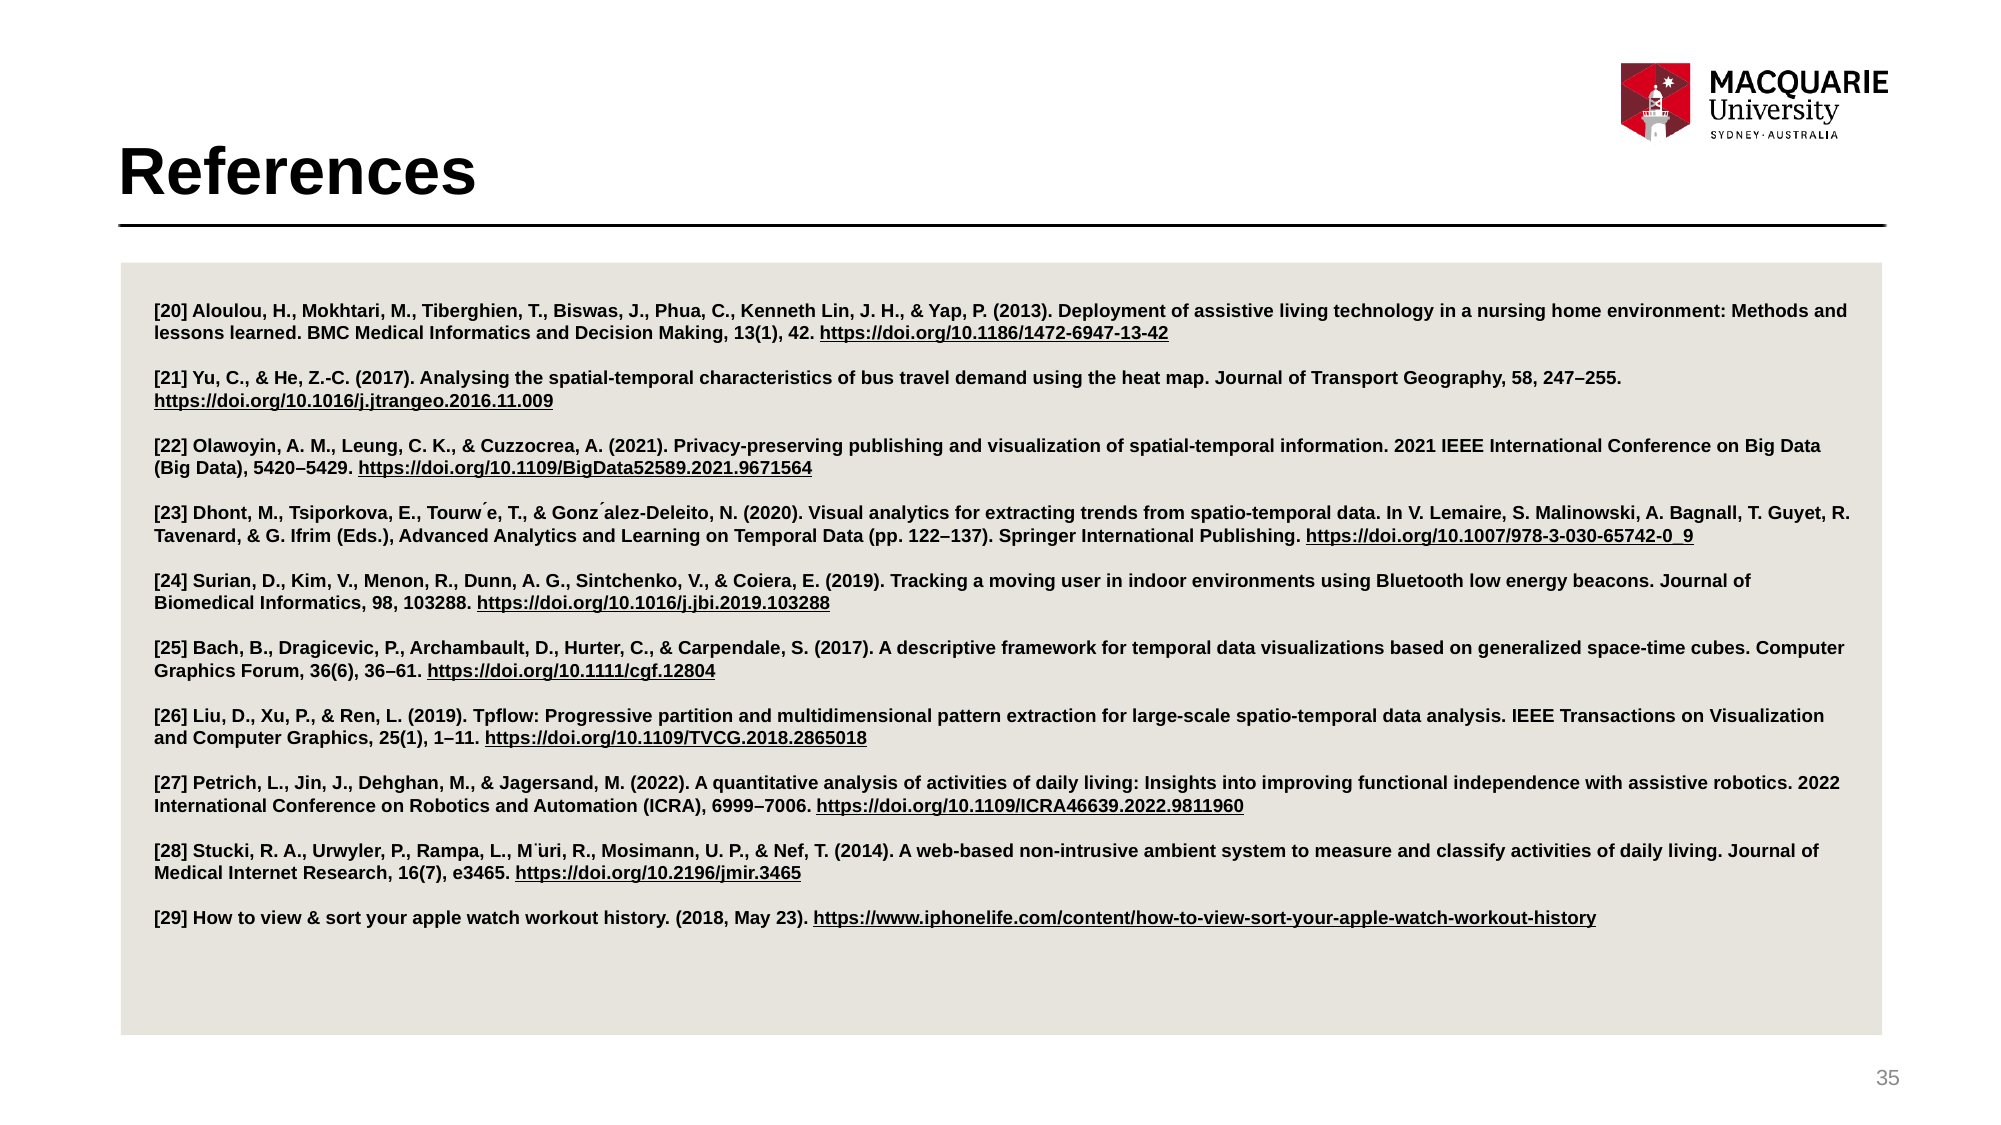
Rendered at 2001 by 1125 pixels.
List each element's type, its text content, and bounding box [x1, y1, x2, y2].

text_box [20] Aloulou, H., Mokhtari, M., Tiberghien, T., Biswas, J., Phua, C., Kenneth Lin, J. H., & Yap, P. (2013). Deployment of assistive living technology in a nursing home environment: Methods and lessons learned. BMC Medical Informatics and Decision Making, 13(1), 42. https://doi.org/10.1186/1472-6947-13-42 [21] Yu, C., & He, Z.-C. (2017). Analysing the spatial-temporal characteristics of bus travel demand using the heat map. Journal of Transport Geography, 58, 247–255. https://doi.org/10.1016/j.jtrangeo.2016.11.009 [22] Olawoyin, A. M., Leung, C. K., & Cuzzocrea, A. (2021). Privacy-preserving publishing and visualization of spatial-temporal information. 2021 IEEE International Conference on Big Data (Big Data), 5420–5429. https://doi.org/10.1109/BigData52589.2021.9671564 [23] Dhont, M., Tsiporkova, E., Tourw ́e, T., & Gonz ́alez-Deleito, N. (2020). Visual analytics for extracting trends from spatio-temporal data. In V. Lemaire, S. Malinowski, A. Bagnall, T. Guyet, R. Tavenard, & G. Ifrim (Eds.), Advanced Analytics and Learning on Temporal Data (pp. 122–137). Springer International Publishing. https://doi.org/10.1007/978-3-030-65742-0_9 [24] Surian, D., Kim, V., Menon, R., Dunn, A. G., Sintchenko, V., & Coiera, E. (2019). Tracking a moving user in indoor environments using Bluetooth low energy beacons. Journal of Biomedical Informatics, 98, 103288. https://doi.org/10.1016/j.jbi.2019.103288 [25] Bach, B., Dragicevic, P., Archambault, D., Hurter, C., & Carpendale, S. (2017). A descriptive framework for temporal data visualizations based on generalized space-time cubes. Computer Graphics Forum, 36(6), 36–61. https://doi.org/10.1111/cgf.12804 [26] Liu, D., Xu, P., & Ren, L. (2019). Tpflow: Progressive partition and multidimensional pattern extraction for large-scale spatio-temporal data analysis. IEEE Transactions on Visualization and Computer Graphics, 25(1), 1–11. https://doi.org/10.1109/TVCG.2018.2865018 [27] Petrich, L., Jin, J., Dehghan, M., & Jagersand, M. (2022). A quantitative analysis of activities of daily living: Insights into improving functional independence with assistive robotics. 2022 International Conference on Robotics and Automation (ICRA), 6999–7006. https://doi.org/10.1109/ICRA46639.2022.9811960 [28] Stucki, R. A., Urwyler, P., Rampa, L., M ̈uri, R., Mosimann, U. P., & Nef, T. (2014). A web-based non-intrusive ambient system to measure and classify activities of daily living. Journal of Medical Internet Research, 16(7), e3465. https://doi.org/10.2196/jmir.3465 [29] How to view & sort your apple watch workout history. (2018, May 23). https://www.iphonelife.com/content/how-to-view-sort-your-apple-watch-workout-history [139, 291, 1870, 959]
text_box [120, 262, 1883, 1036]
slide_number 35 [1433, 1046, 1900, 1107]
title References [118, 127, 1506, 235]
